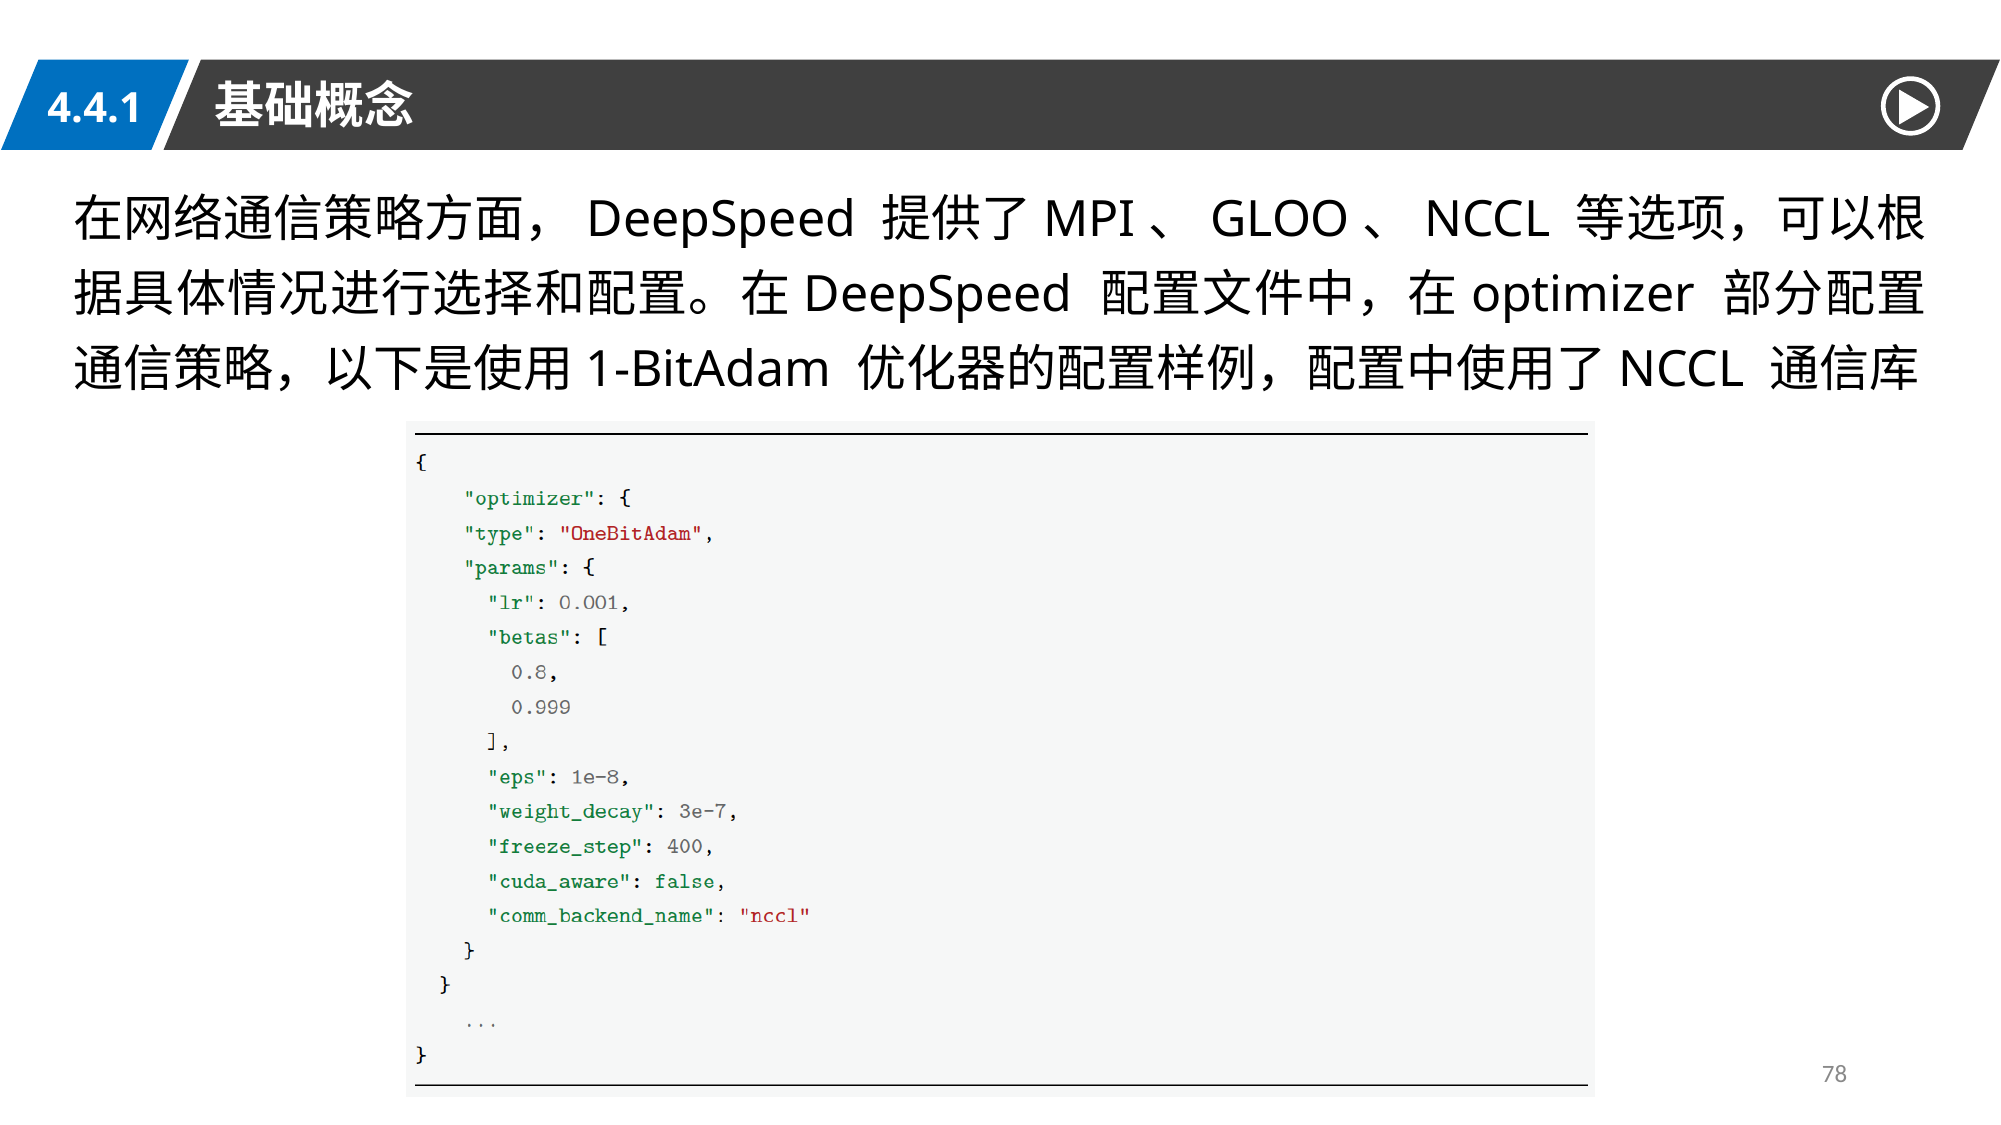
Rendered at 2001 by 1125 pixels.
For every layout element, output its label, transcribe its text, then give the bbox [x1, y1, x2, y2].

picture [405, 419, 1595, 1097]
slide_number 78 [1598, 1042, 1863, 1103]
text_box [32, 59, 189, 120]
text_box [1883, 78, 1939, 134]
text_box 4.4.1 [26, 73, 164, 138]
text_box [1, 89, 157, 150]
text_box 基础概念 [199, 66, 430, 142]
text_box 在网络通信策略方面，DeepSpeed 提供了MPI、GLOO、NCCL 等选项，可以根据具体情况进行选择和配置。在DeepSpeed 配置文件中，在optimizer 部分配置通信策略，以下是使用1-BitAdam 优化器的配置样例，配置中使用了NCCL 通信库 [58, 164, 1942, 404]
text_box [163, 59, 2000, 150]
